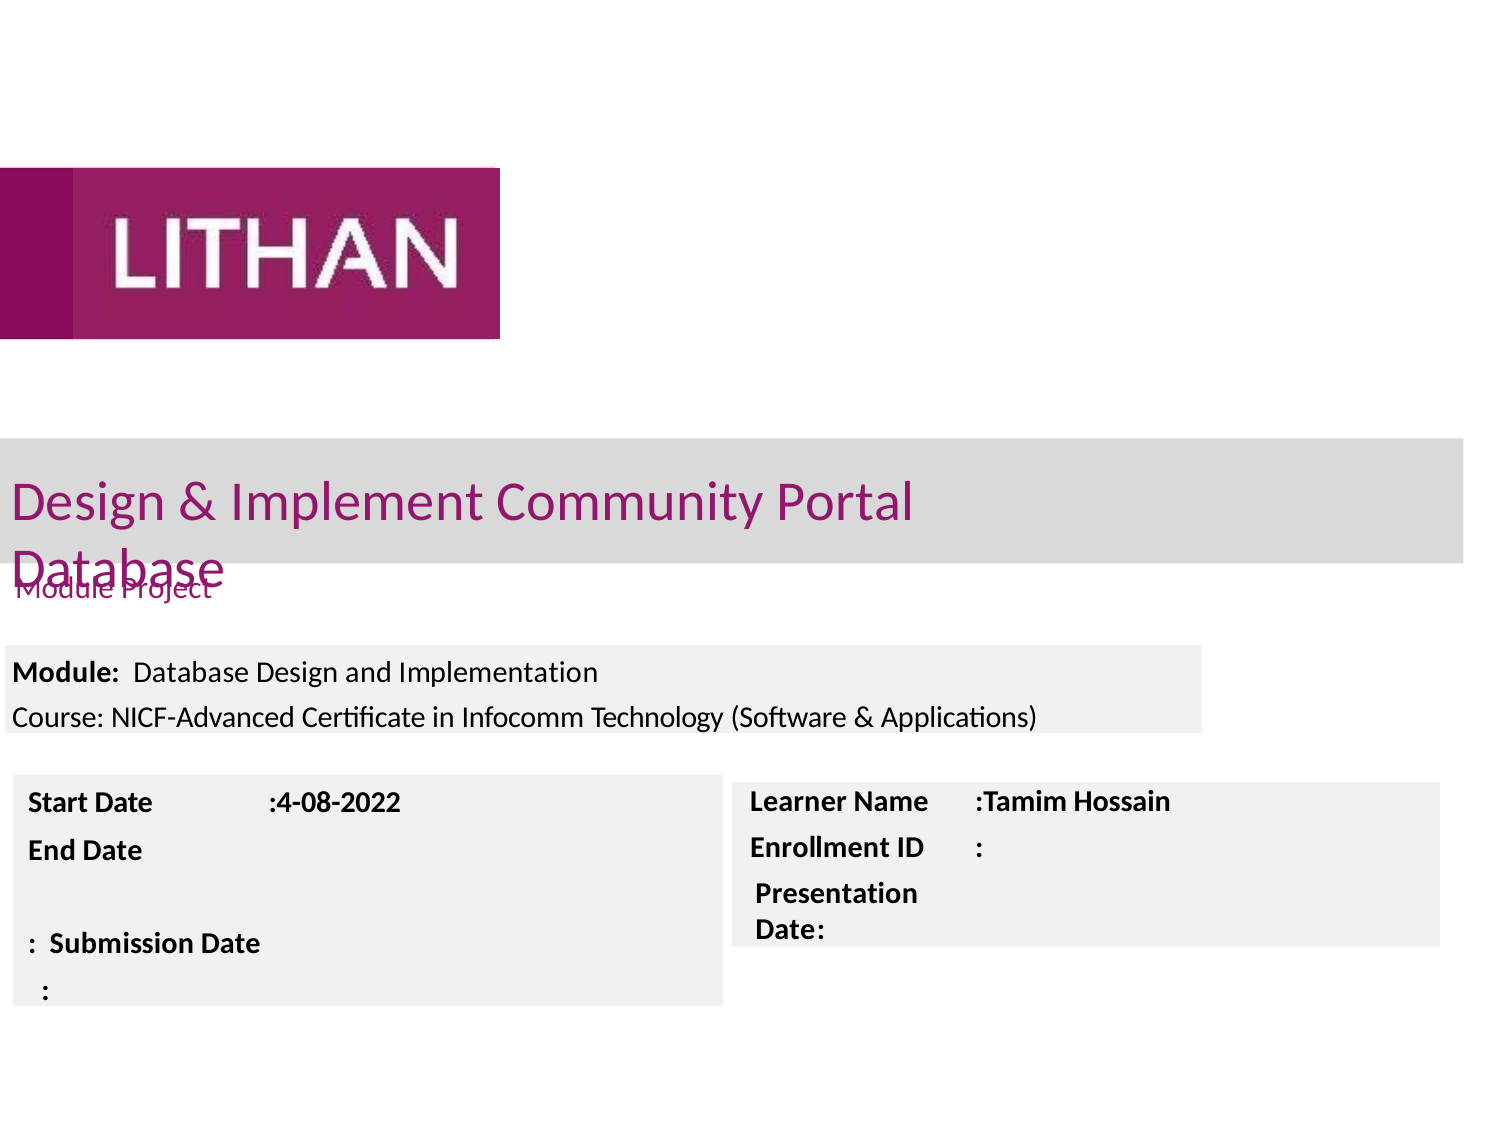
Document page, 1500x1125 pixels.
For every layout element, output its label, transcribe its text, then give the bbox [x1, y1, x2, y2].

title Design & Implement Community Portal Database [9, 461, 1135, 644]
text_box Learner Name :Tamim Hossain Enrollment ID : [749, 770, 1350, 909]
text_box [0, 163, 501, 344]
text_box Module Project [12, 564, 217, 605]
text_box [731, 781, 1440, 947]
text_box Presentation Date: [755, 871, 991, 946]
text_box [0, 438, 1464, 564]
text_box Start Date :4-08-2022 End Date : Submission Date : [12, 774, 723, 1007]
text_box Module: Database Design and Implementation Course: NICF-Advanced Certificate in Infocomm Technology (Software & Applications) [4, 644, 1202, 734]
